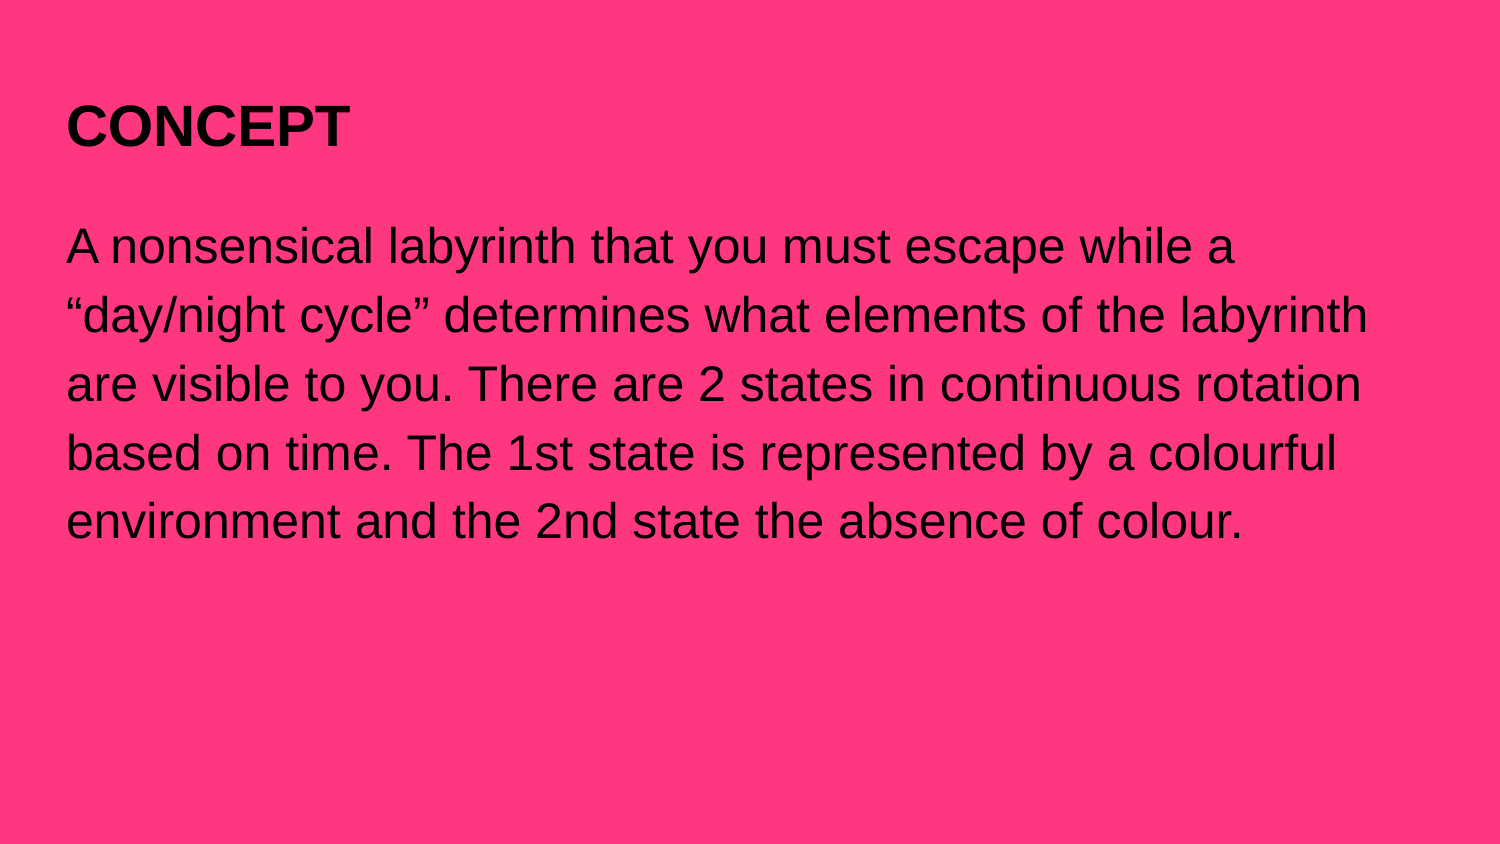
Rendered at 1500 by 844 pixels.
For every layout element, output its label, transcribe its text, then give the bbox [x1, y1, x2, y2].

title CONCEPT [51, 72, 1449, 167]
list A nonsensical labyrinth that you must escape while a “day/night cycle” determines what elements of the labyrinth are visible to you. There are 2 states in continuous rotation based on time. The 1st state is represented by a colourful environment and the 2nd state the absence of colour. [51, 189, 1449, 750]
